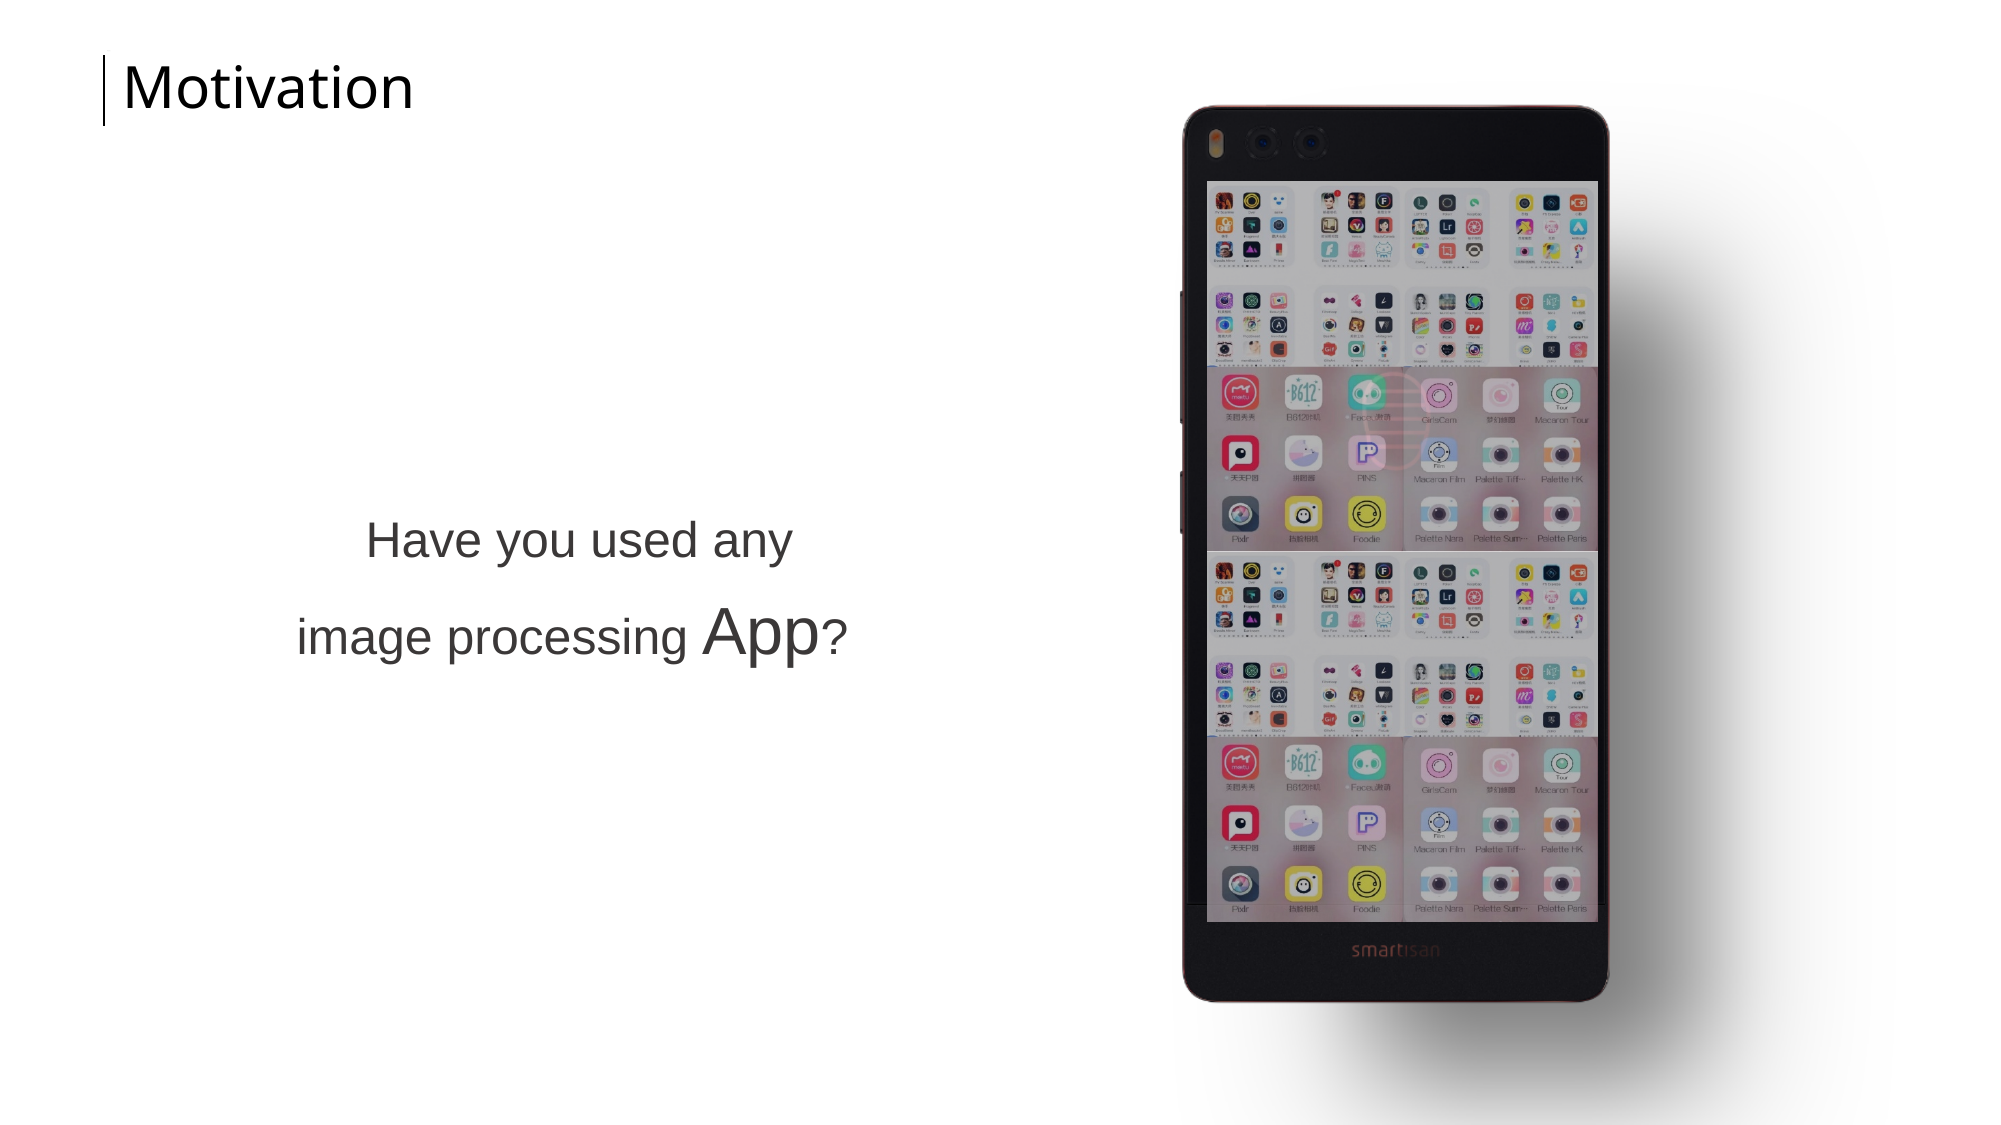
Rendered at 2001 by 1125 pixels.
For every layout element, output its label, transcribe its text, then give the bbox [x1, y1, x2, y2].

text_box Have you used any image processing App? [269, 485, 876, 675]
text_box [103, 42, 421, 140]
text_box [1170, 81, 1896, 1125]
